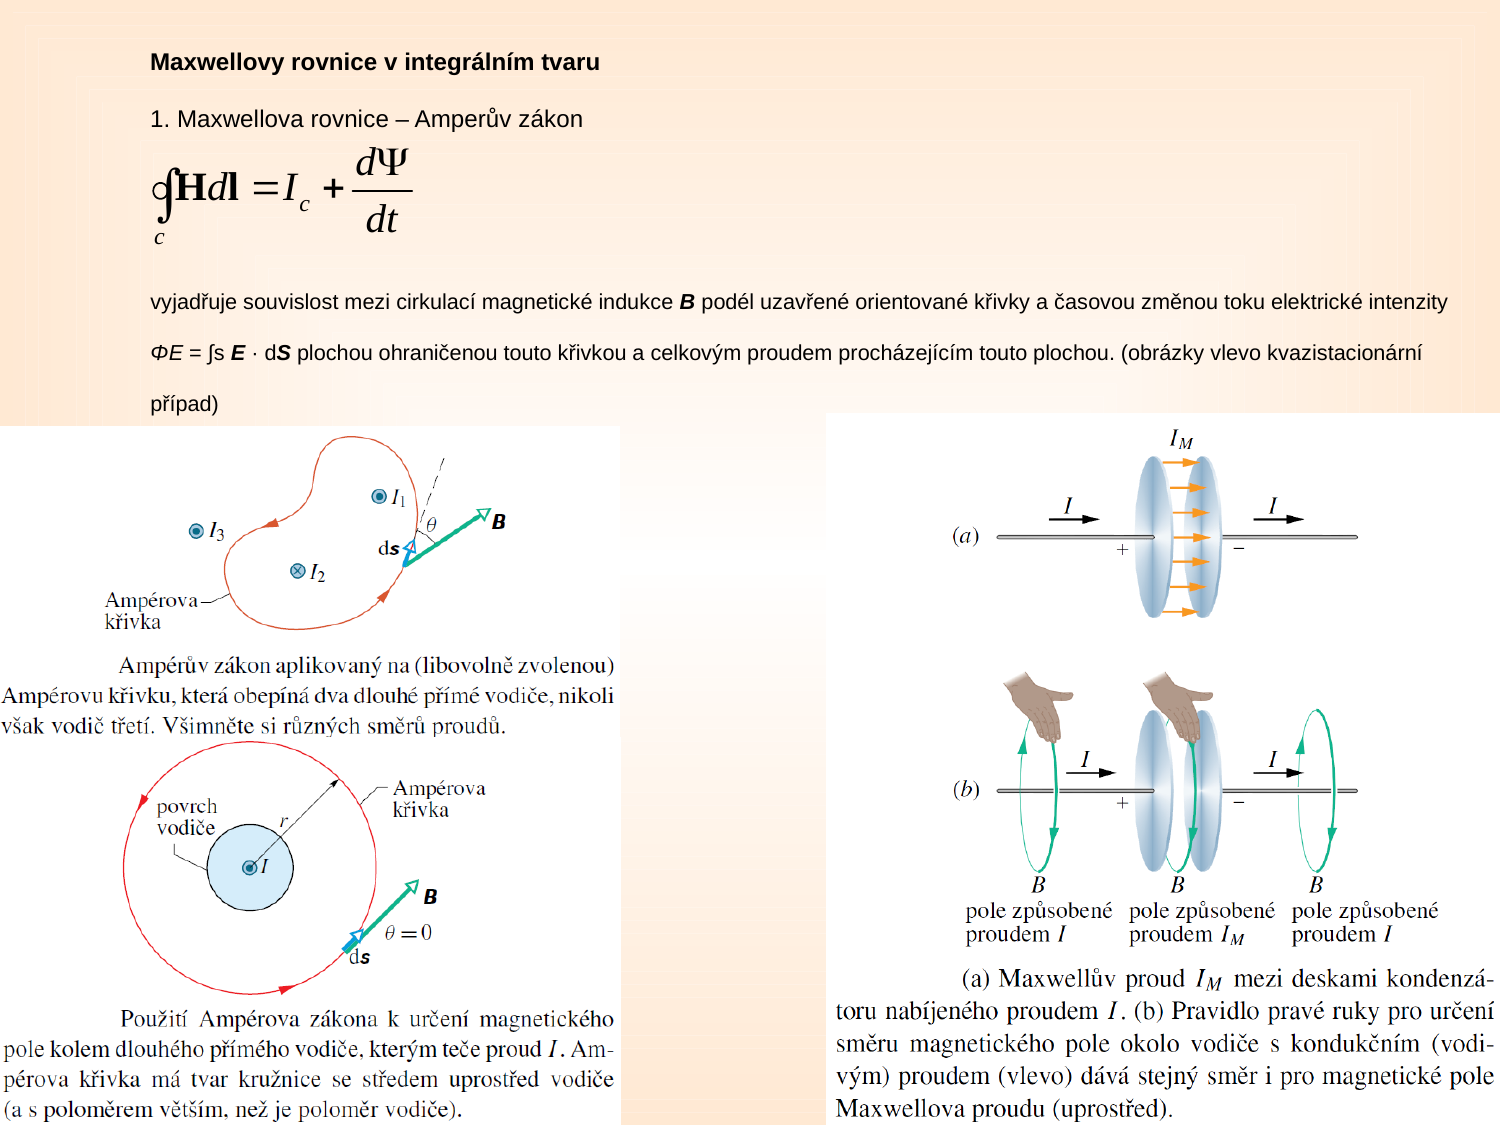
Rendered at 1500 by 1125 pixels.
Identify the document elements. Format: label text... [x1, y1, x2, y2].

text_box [144, 137, 420, 255]
picture [826, 414, 1500, 1125]
text_box Maxwellovy rovnice v integrálním tvaru 1. Maxwellova rovnice – Amperův zákon [0, 0, 1500, 139]
picture [0, 426, 621, 1125]
text_box vyjadřuje souvislost mezi cirkulací magnetické indukce B podél uzavřené orientované křivky a časovou změnou toku elektrické intenzity ΦE = ∫s E · dS plochou ohraničenou touto křivkou a celkovým proudem procházejícím touto plochou. (obrázky vlevo kvazistacionární případ) [135, 255, 1500, 424]
